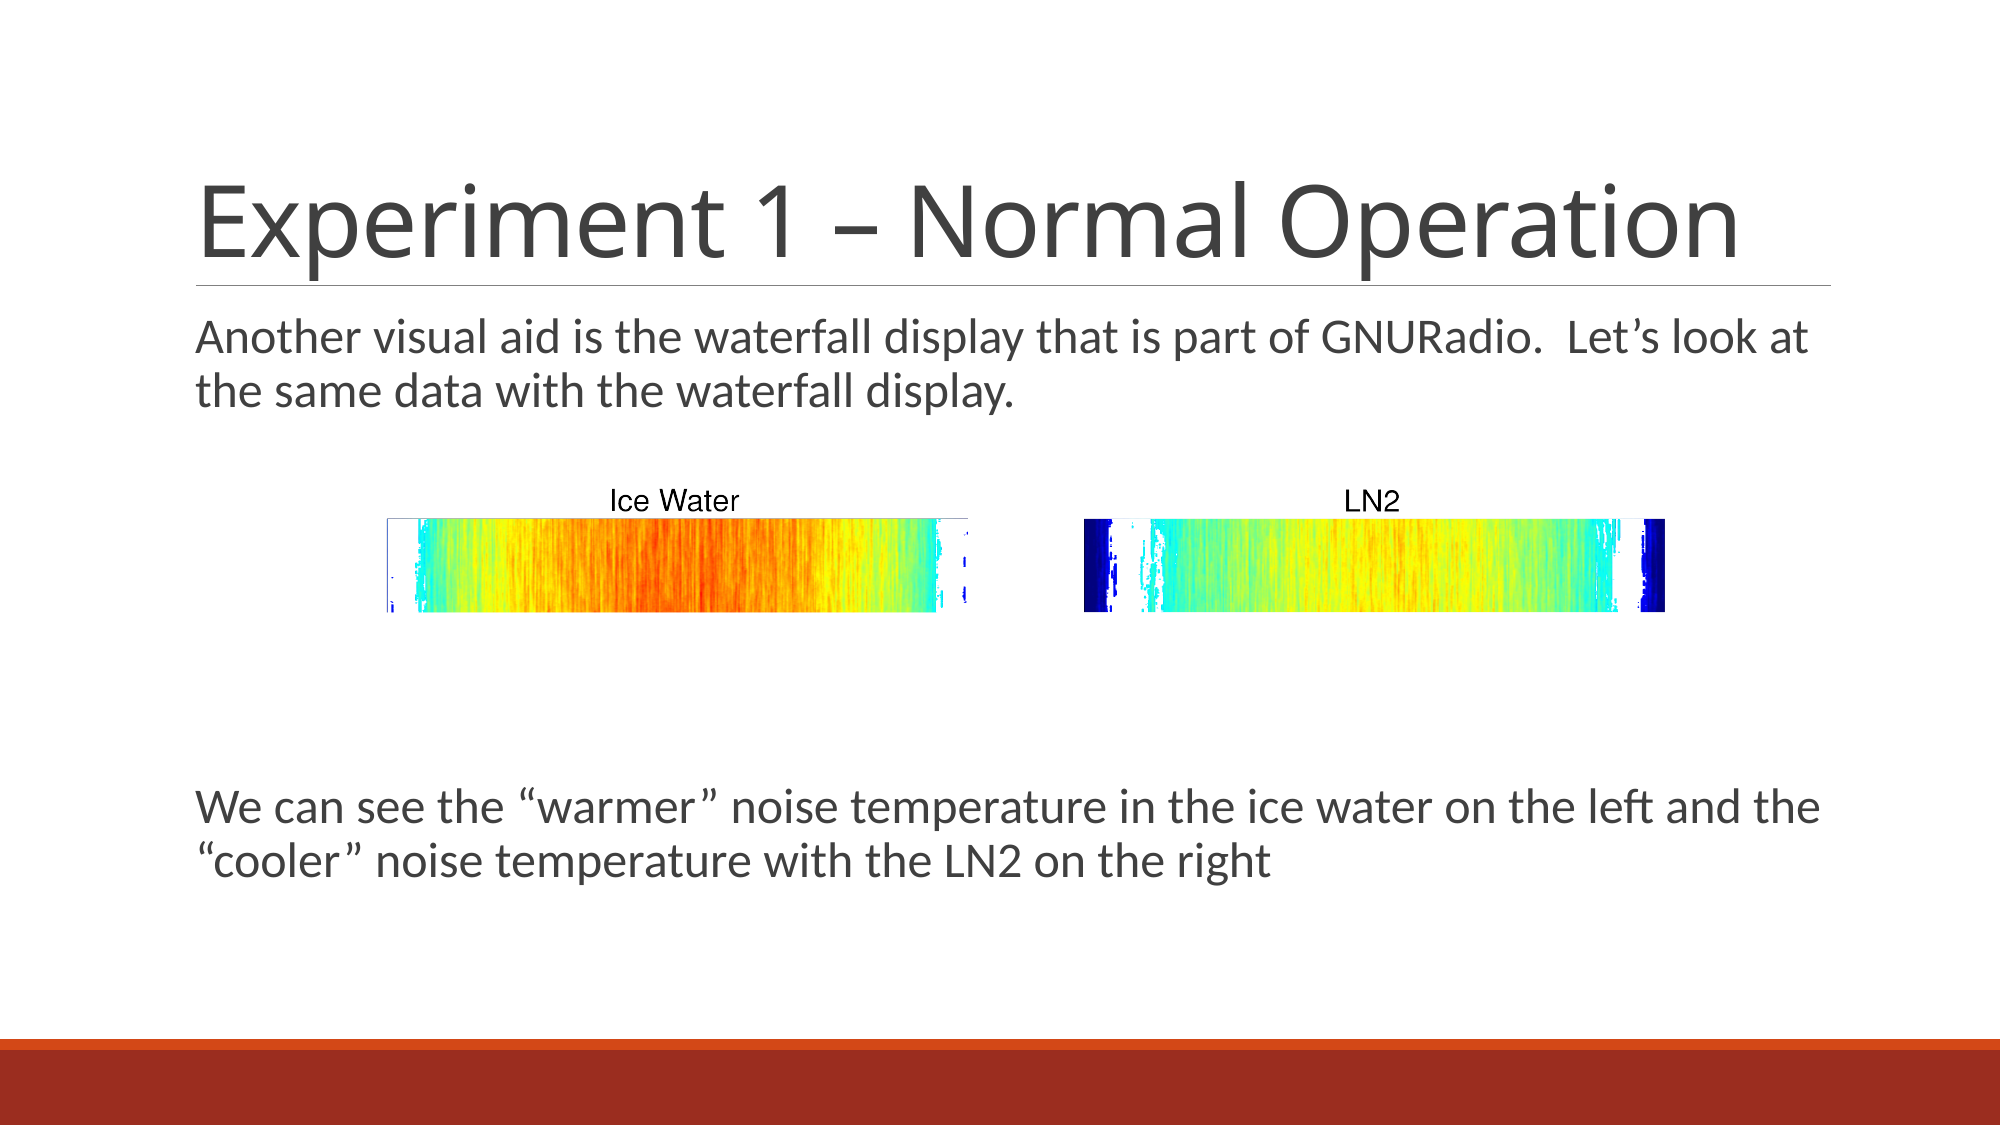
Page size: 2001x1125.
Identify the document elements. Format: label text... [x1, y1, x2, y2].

title Experiment 1 – Normal Operation [180, 47, 1830, 285]
list Another visual aid is the waterfall display that is part of GNURadio. Let’s look at the same data with the waterfall display. We can see the “warmer” noise temperature in the ice water on the left and the “cooler” noise temperature with the LN2 on the right [180, 788, 1830, 963]
list Another visual aid is the waterfall display that is part of GNURadio. Let’s look at the same data with the waterfall display. We can see the “warmer” noise temperature in the ice water on the left and the “cooler” noise temperature with the LN2 on the right [180, 302, 1830, 364]
picture [179, 364, 1831, 778]
